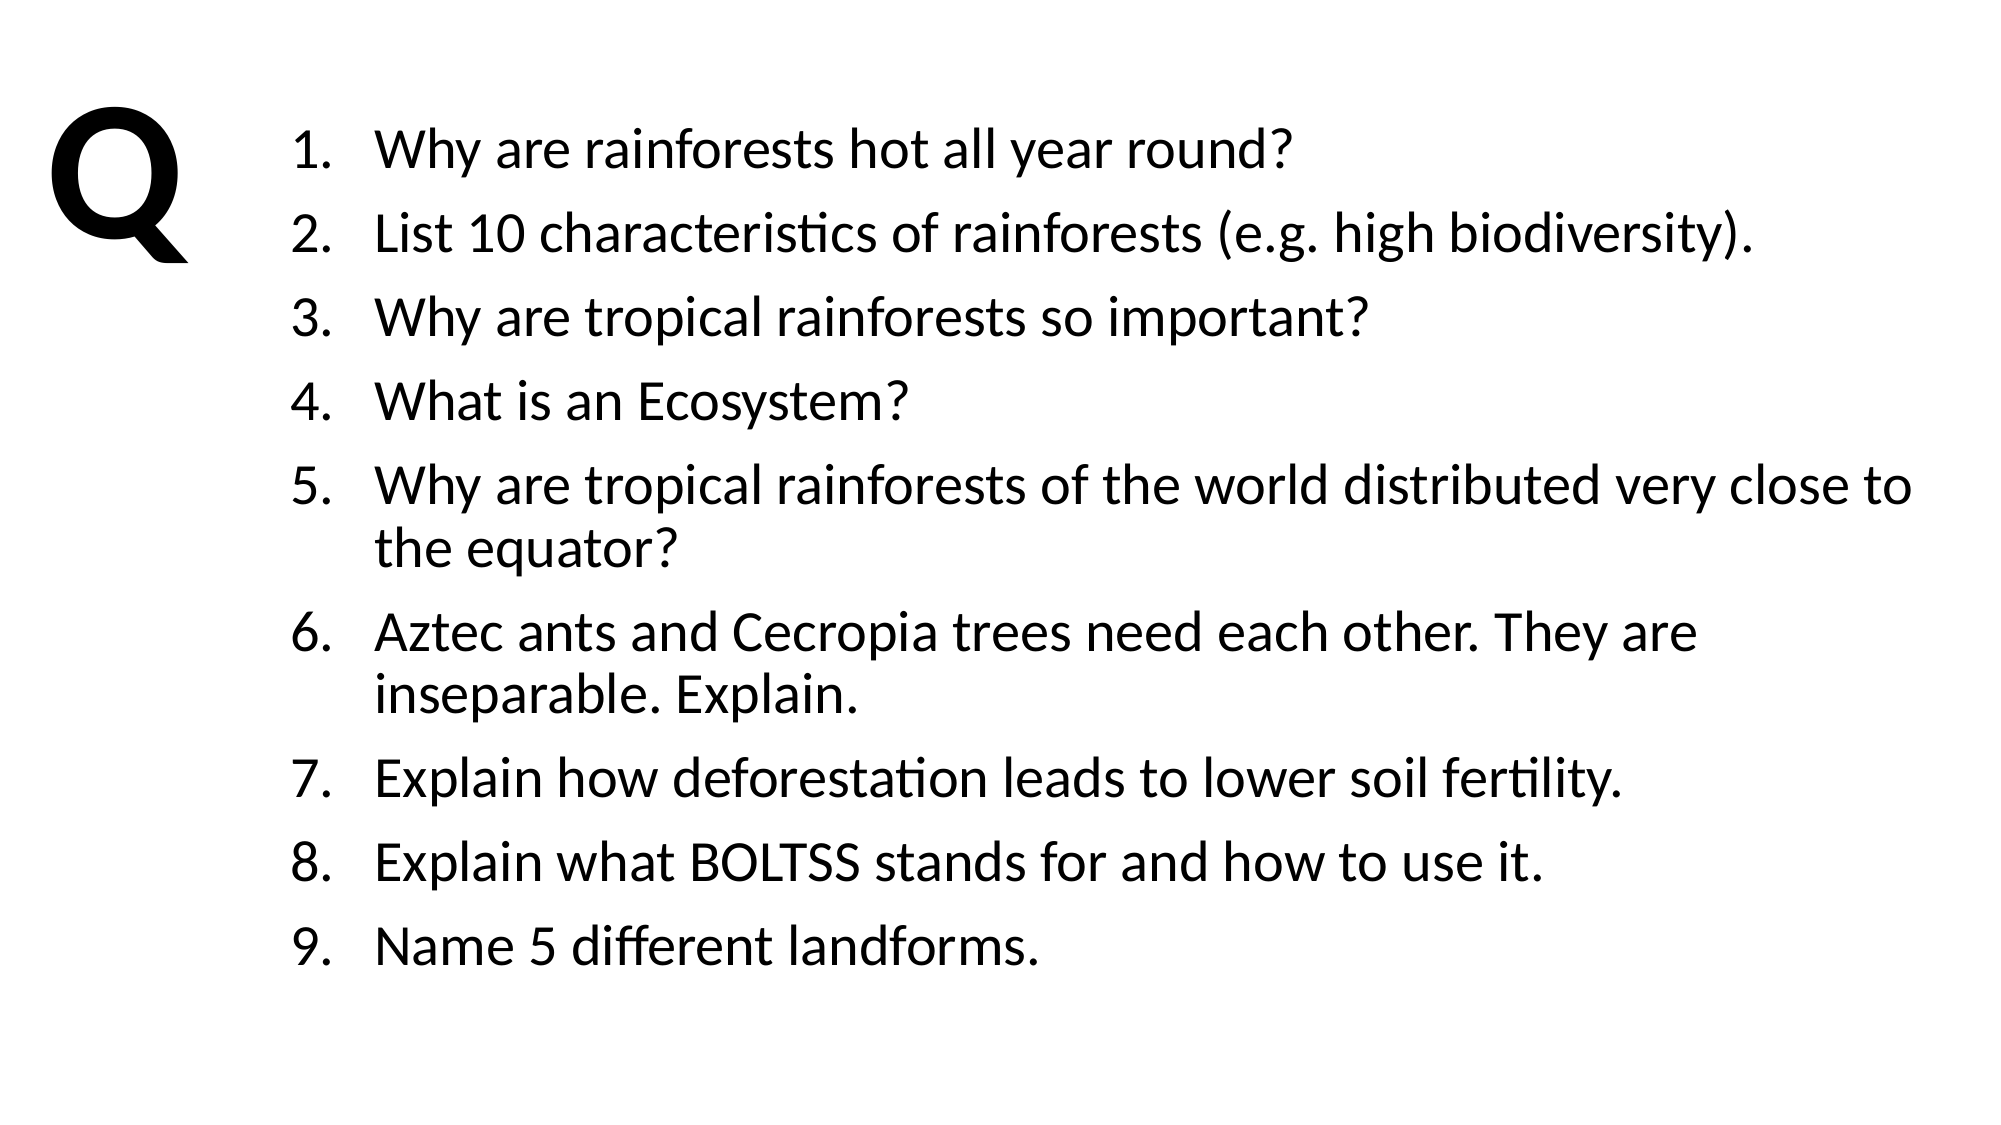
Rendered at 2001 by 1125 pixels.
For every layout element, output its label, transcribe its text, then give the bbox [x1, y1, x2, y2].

list Why are rainforests hot all year round? List 10 characteristics of rainforests (e.g. high biodiversity). Why are tropical rainforests so important? What is an Ecosystem? Why are tropical rainforests of the world distributed very close to the equator? Aztec ants and Cecropia trees need each other. They are inseparable. Explain. Explain how deforestation leads to lower soil fertility. Explain what BOLTSS stands for and how to use it. Name 5 different landforms. [275, 111, 2000, 1020]
text_box Q [31, 58, 303, 773]
